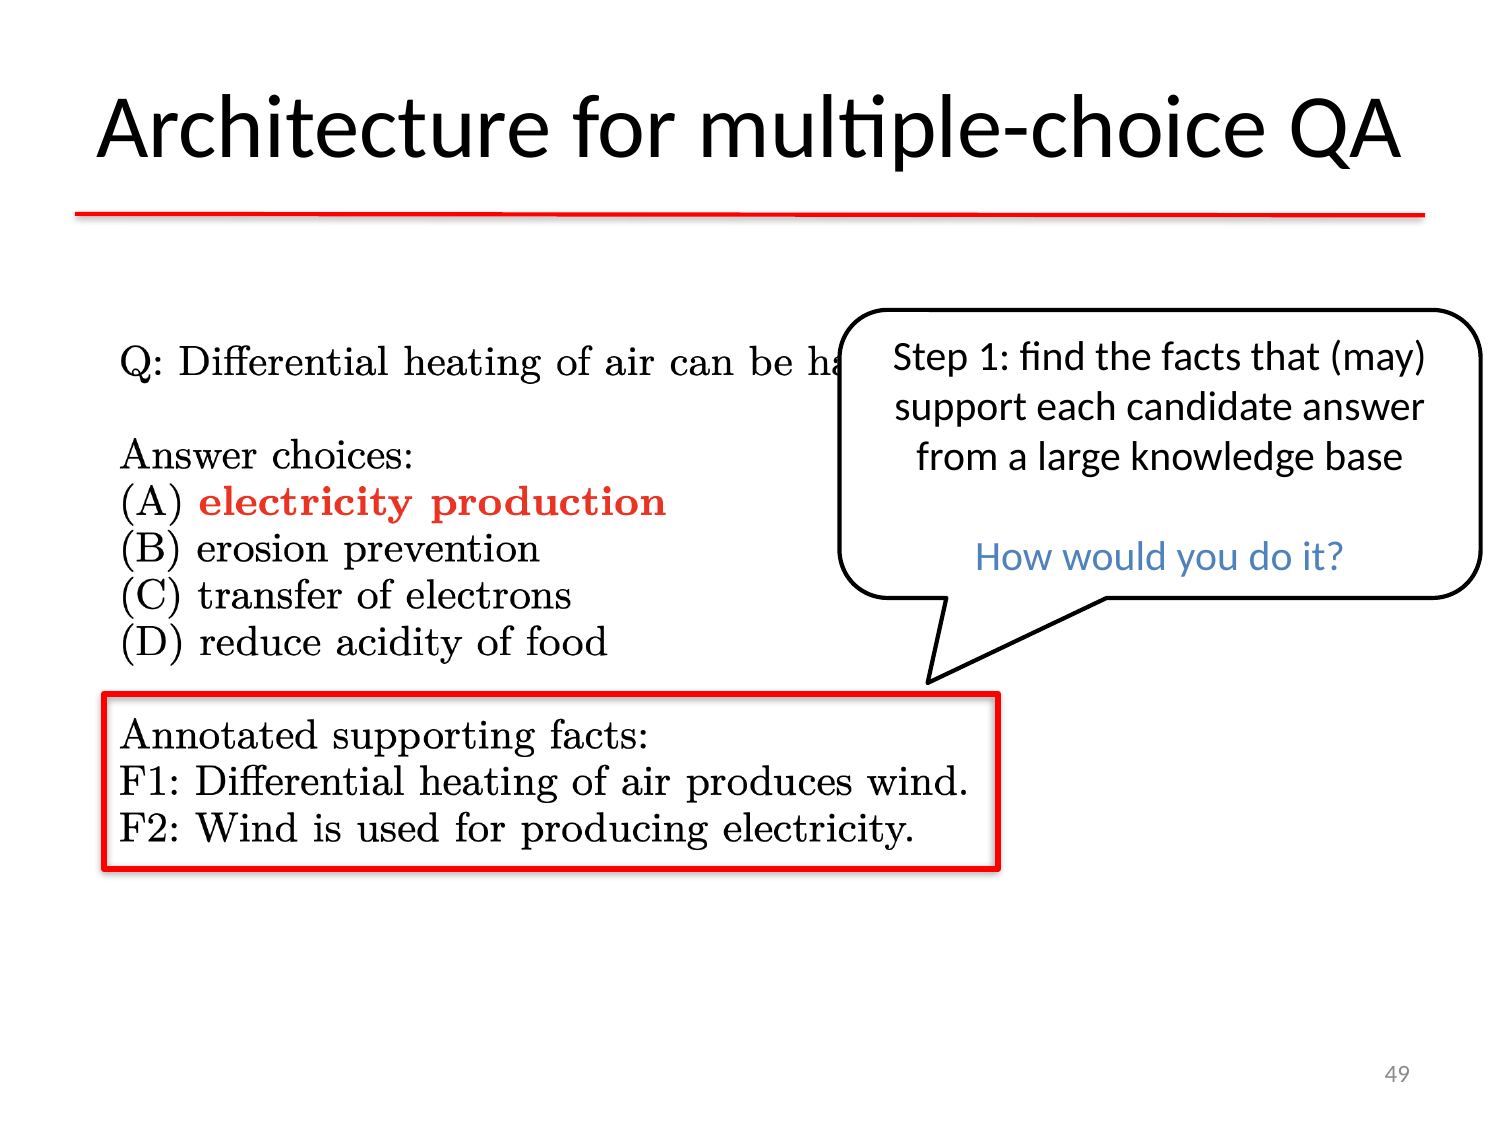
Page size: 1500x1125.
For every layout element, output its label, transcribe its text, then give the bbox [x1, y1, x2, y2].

title Architecture for multiple-choice QA [75, 45, 1425, 198]
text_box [103, 309, 1481, 869]
slide_number 49 [1074, 1042, 1425, 1103]
